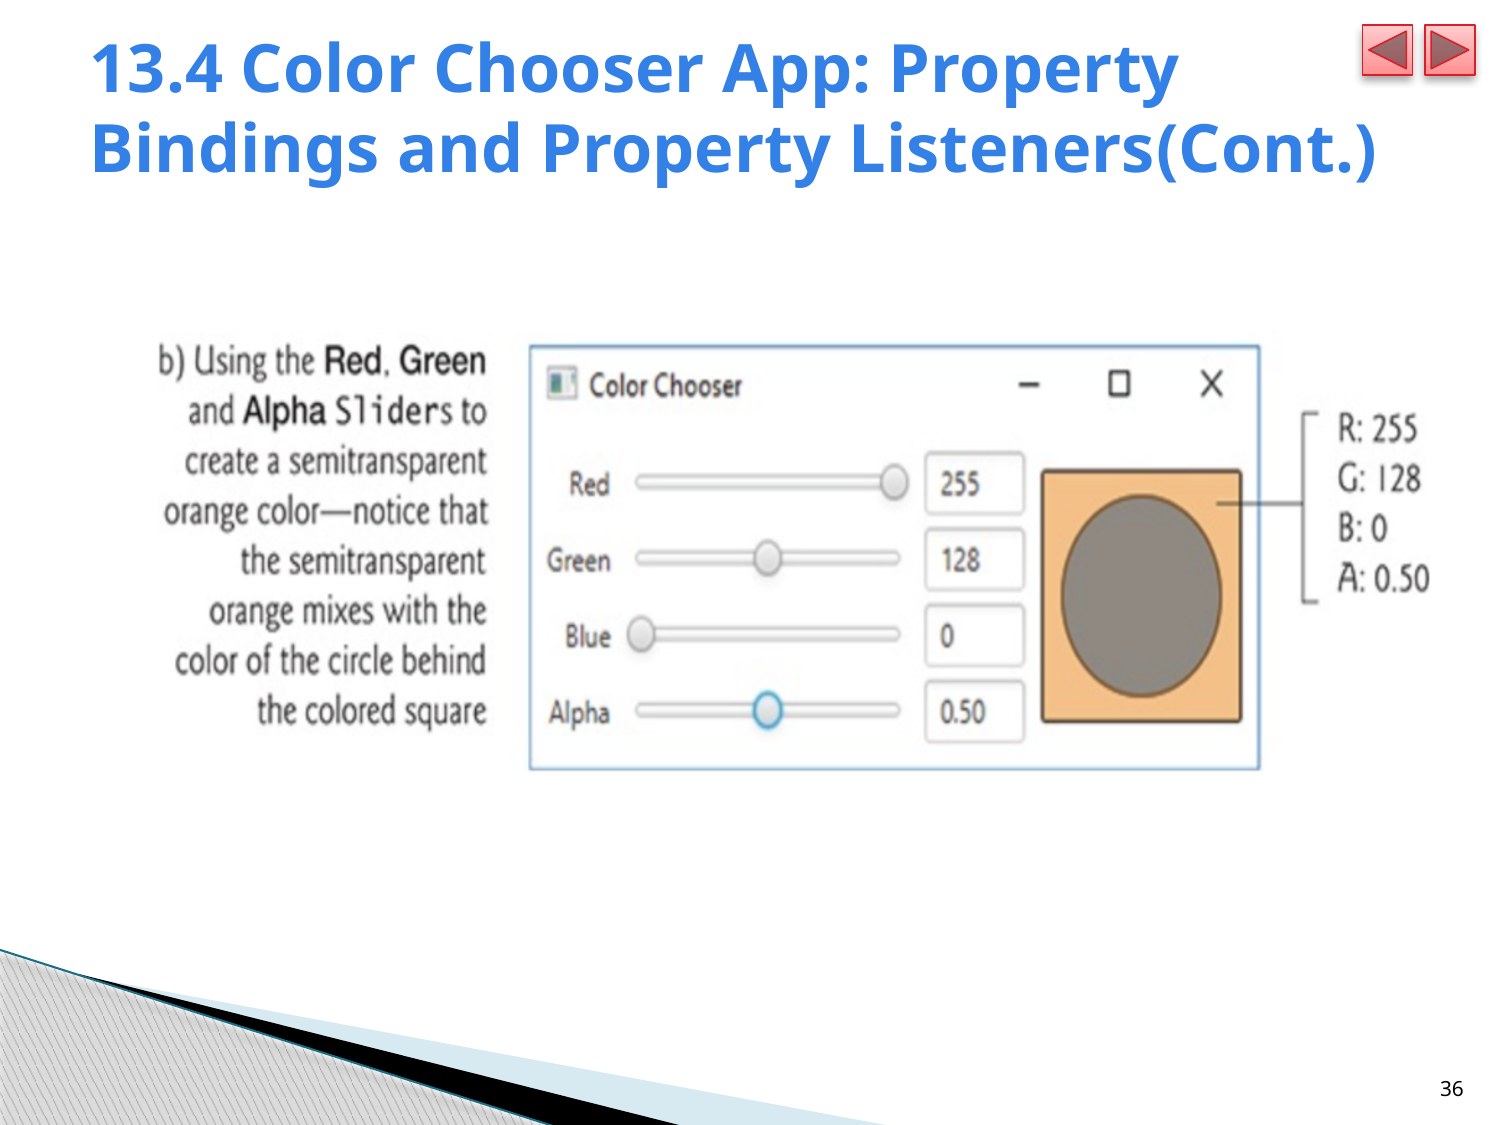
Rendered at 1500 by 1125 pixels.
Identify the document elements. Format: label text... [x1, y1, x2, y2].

picture [112, 299, 1492, 801]
title 13.4 Color Chooser App: Property Bindings and Property Listeners(Cont.) [75, 12, 1479, 200]
slide_number 36 [1418, 1051, 1479, 1112]
